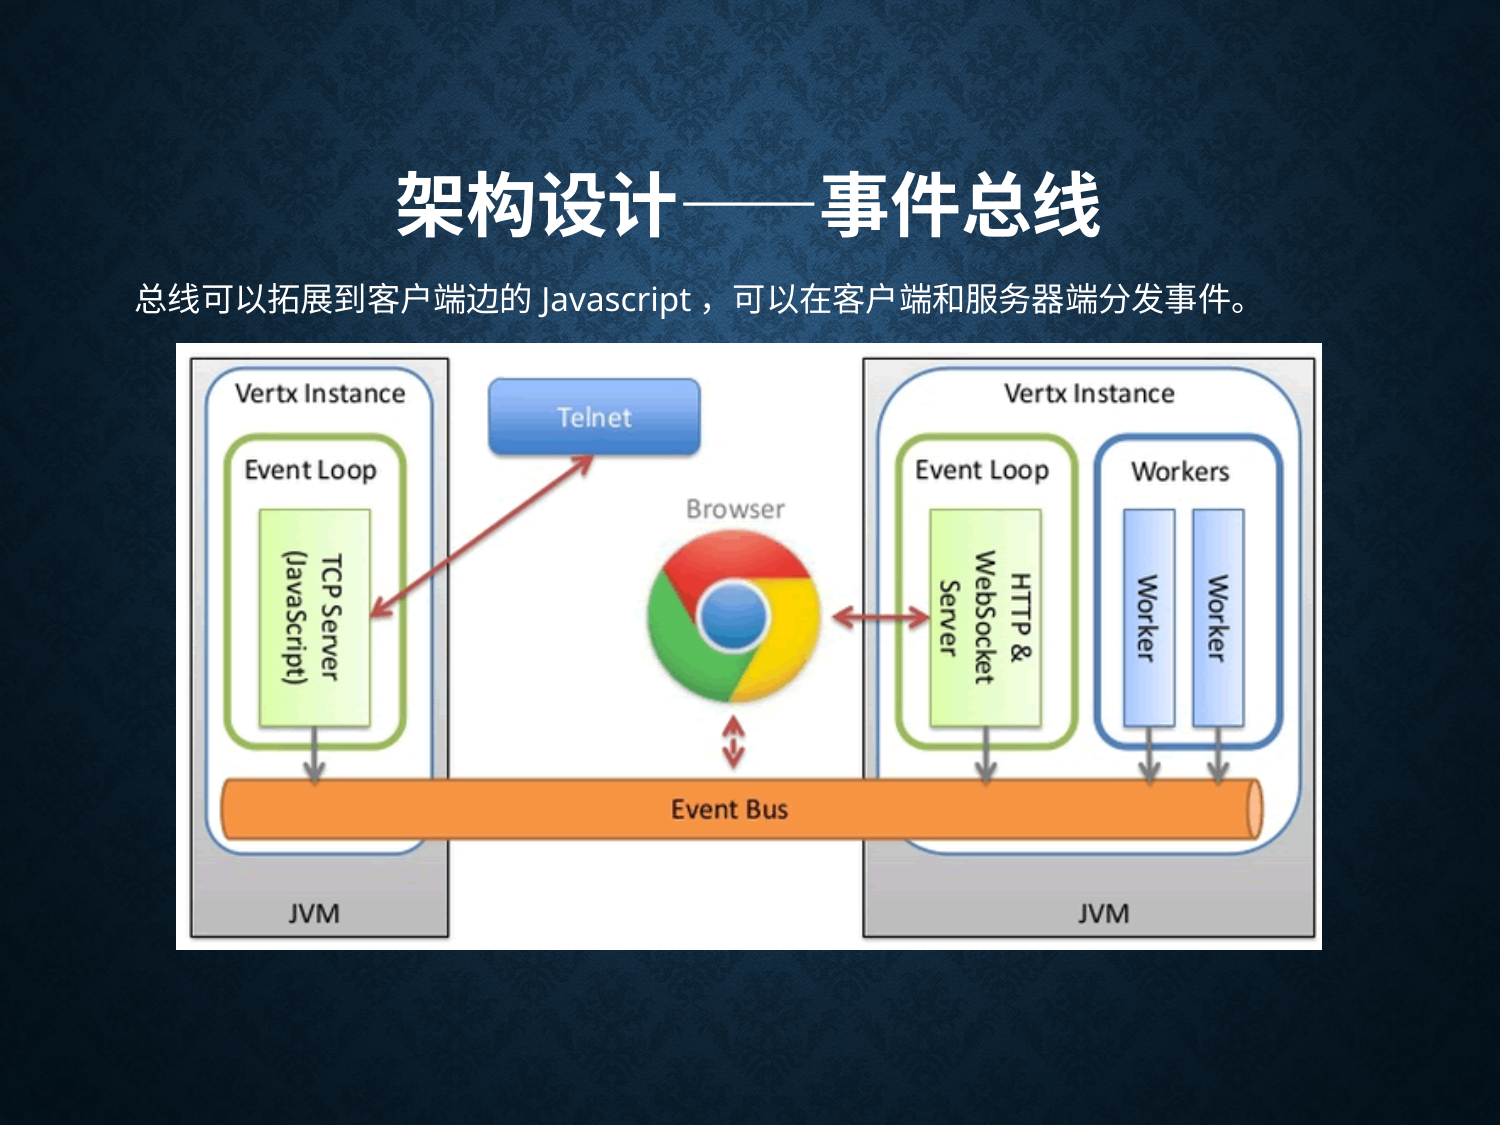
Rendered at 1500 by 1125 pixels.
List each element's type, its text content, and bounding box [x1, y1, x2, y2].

title 架构设计——事件总线 [112, 99, 1387, 318]
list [176, 343, 1323, 951]
text_box 总线可以拓展到客户端边的Javascript，可以在客户端和服务器端分发事件。 [119, 270, 1377, 326]
